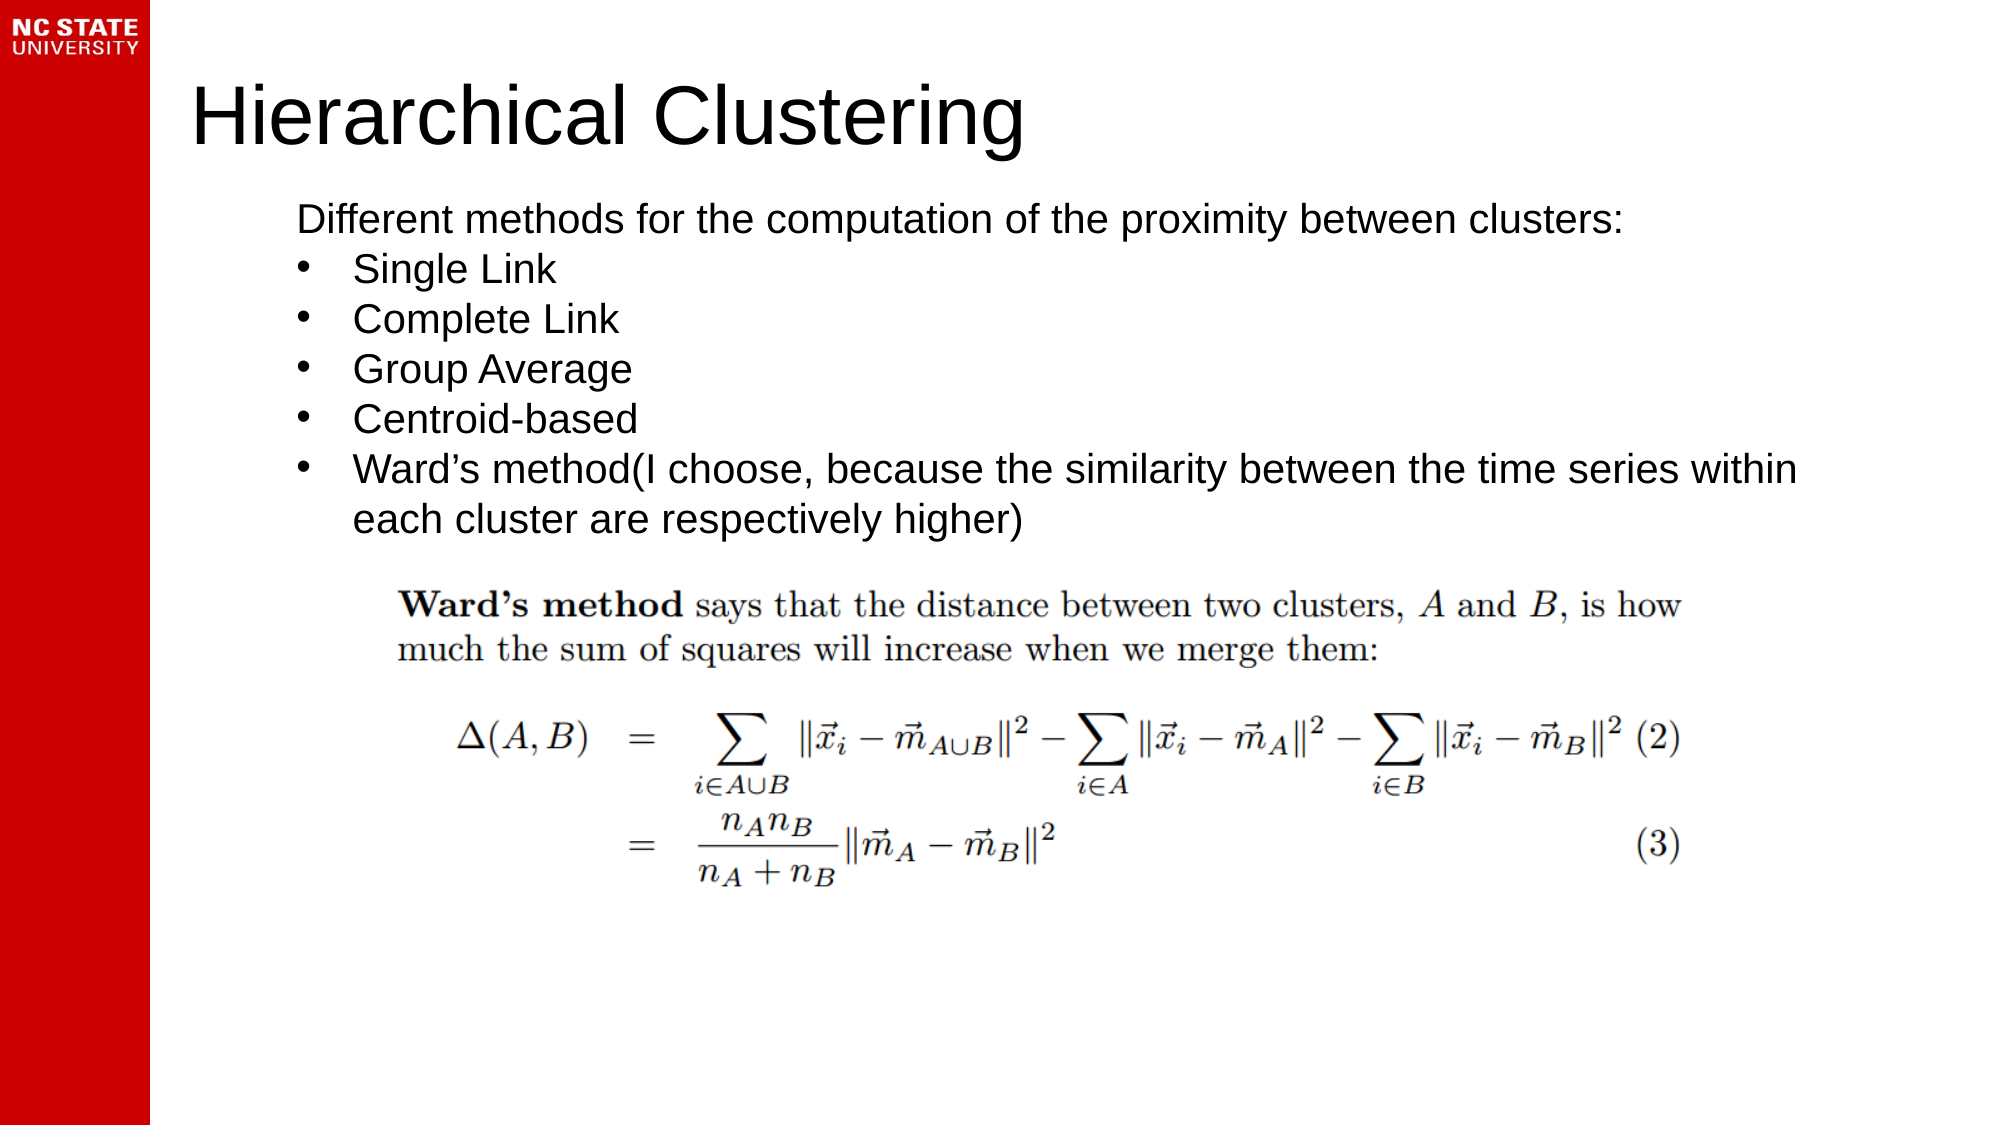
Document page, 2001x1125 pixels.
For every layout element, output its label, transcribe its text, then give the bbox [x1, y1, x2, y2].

text_box Different methods for the computation of the proximity between clusters: Single Link Complete Link Group Average Centroid-based Ward’s method(I choose, because the similarity between the time series within each cluster are respectively higher) [281, 183, 1892, 749]
picture [0, 0, 150, 1125]
picture [389, 555, 1710, 894]
text_box Hierarchical Clustering [175, 53, 1340, 169]
